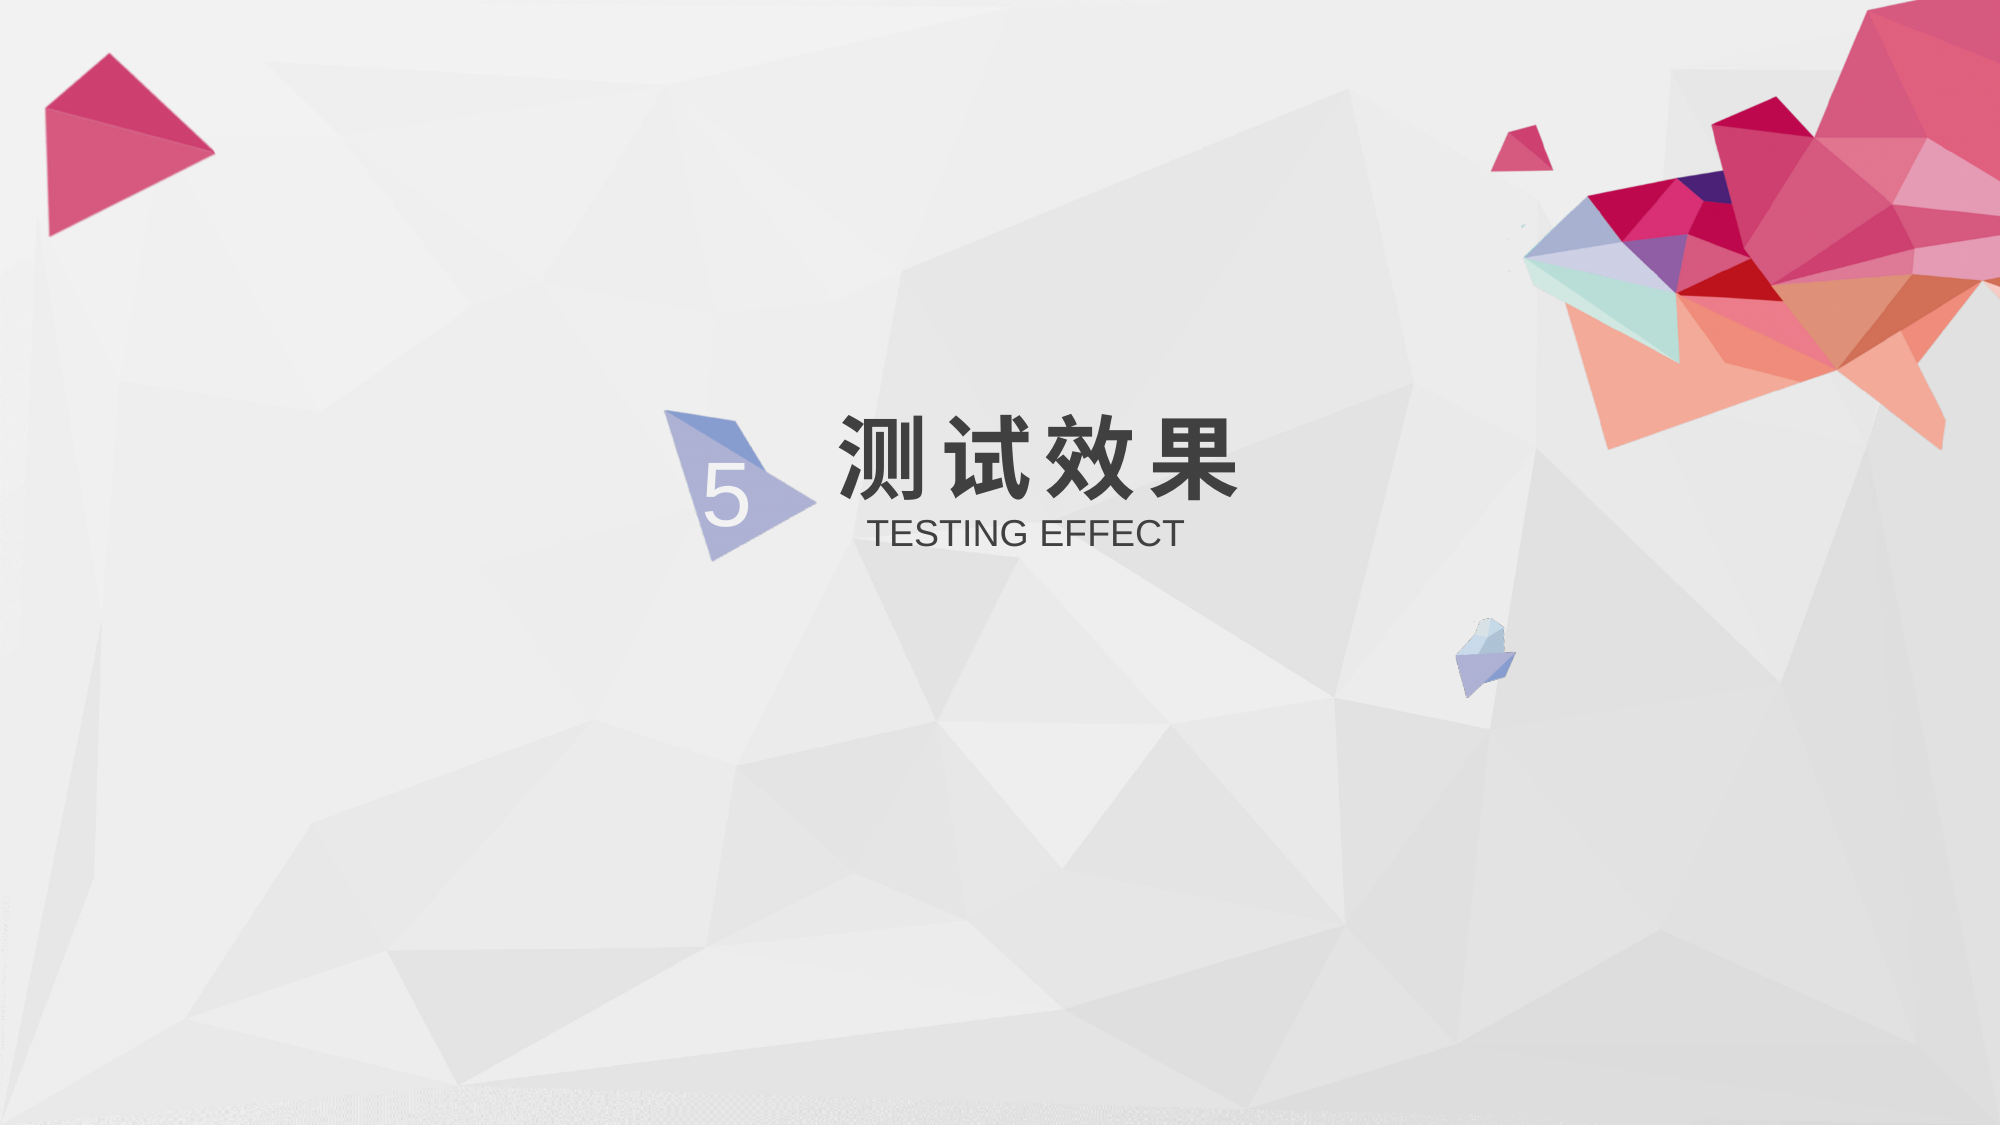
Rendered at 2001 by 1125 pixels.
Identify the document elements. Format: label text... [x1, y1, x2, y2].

text_box TESTING EFFECT [851, 501, 1201, 562]
text_box 测试效果 [821, 393, 1256, 519]
picture [0, 0, 2000, 1125]
